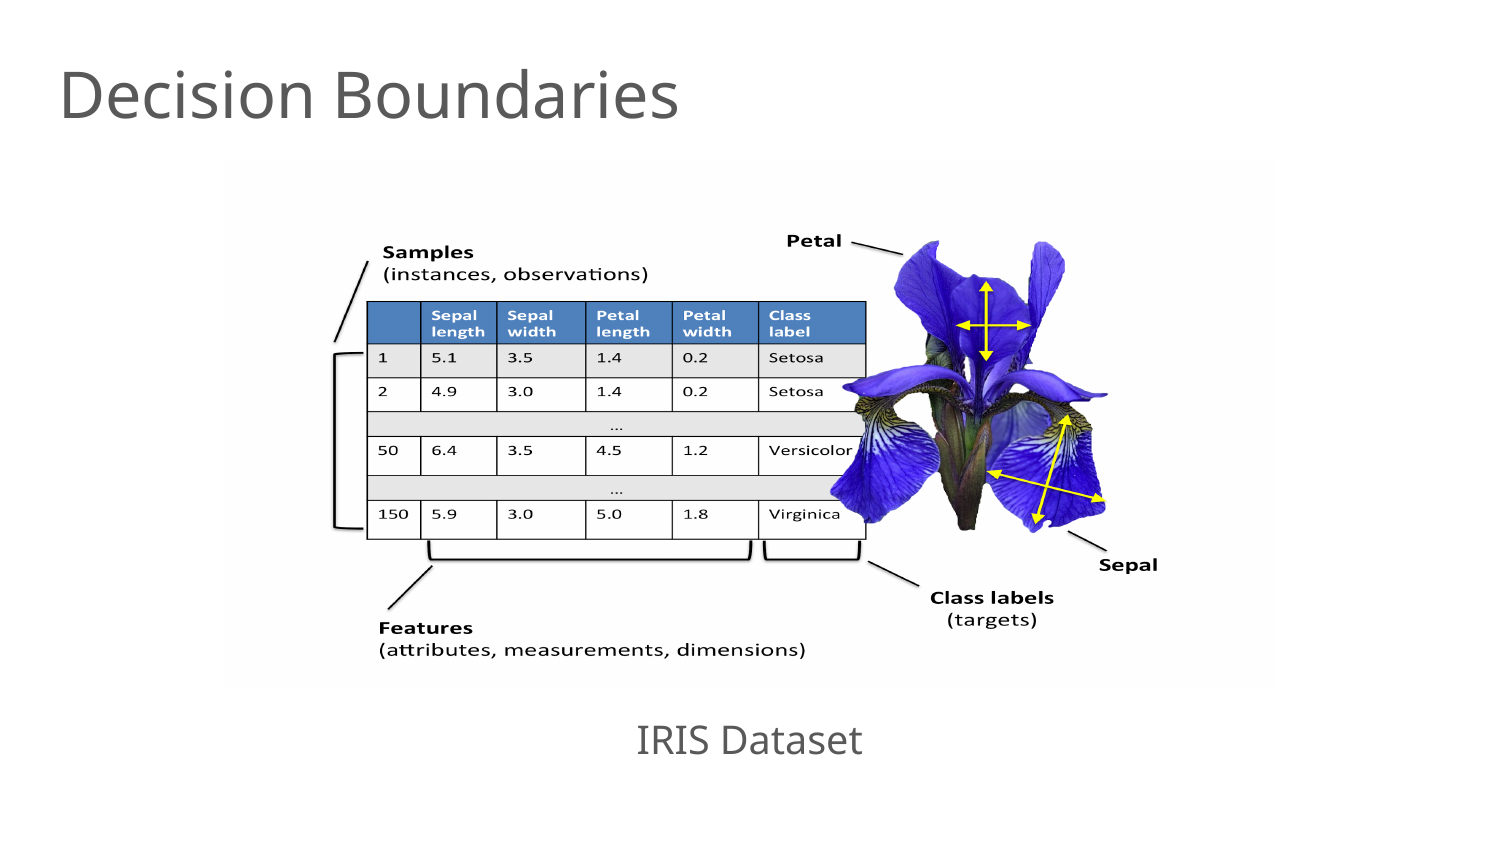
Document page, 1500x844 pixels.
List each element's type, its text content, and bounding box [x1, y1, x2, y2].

picture [223, 155, 1277, 727]
text_box Decision Boundaries [58, 36, 1442, 138]
text_box IRIS Dataset [578, 734, 921, 760]
